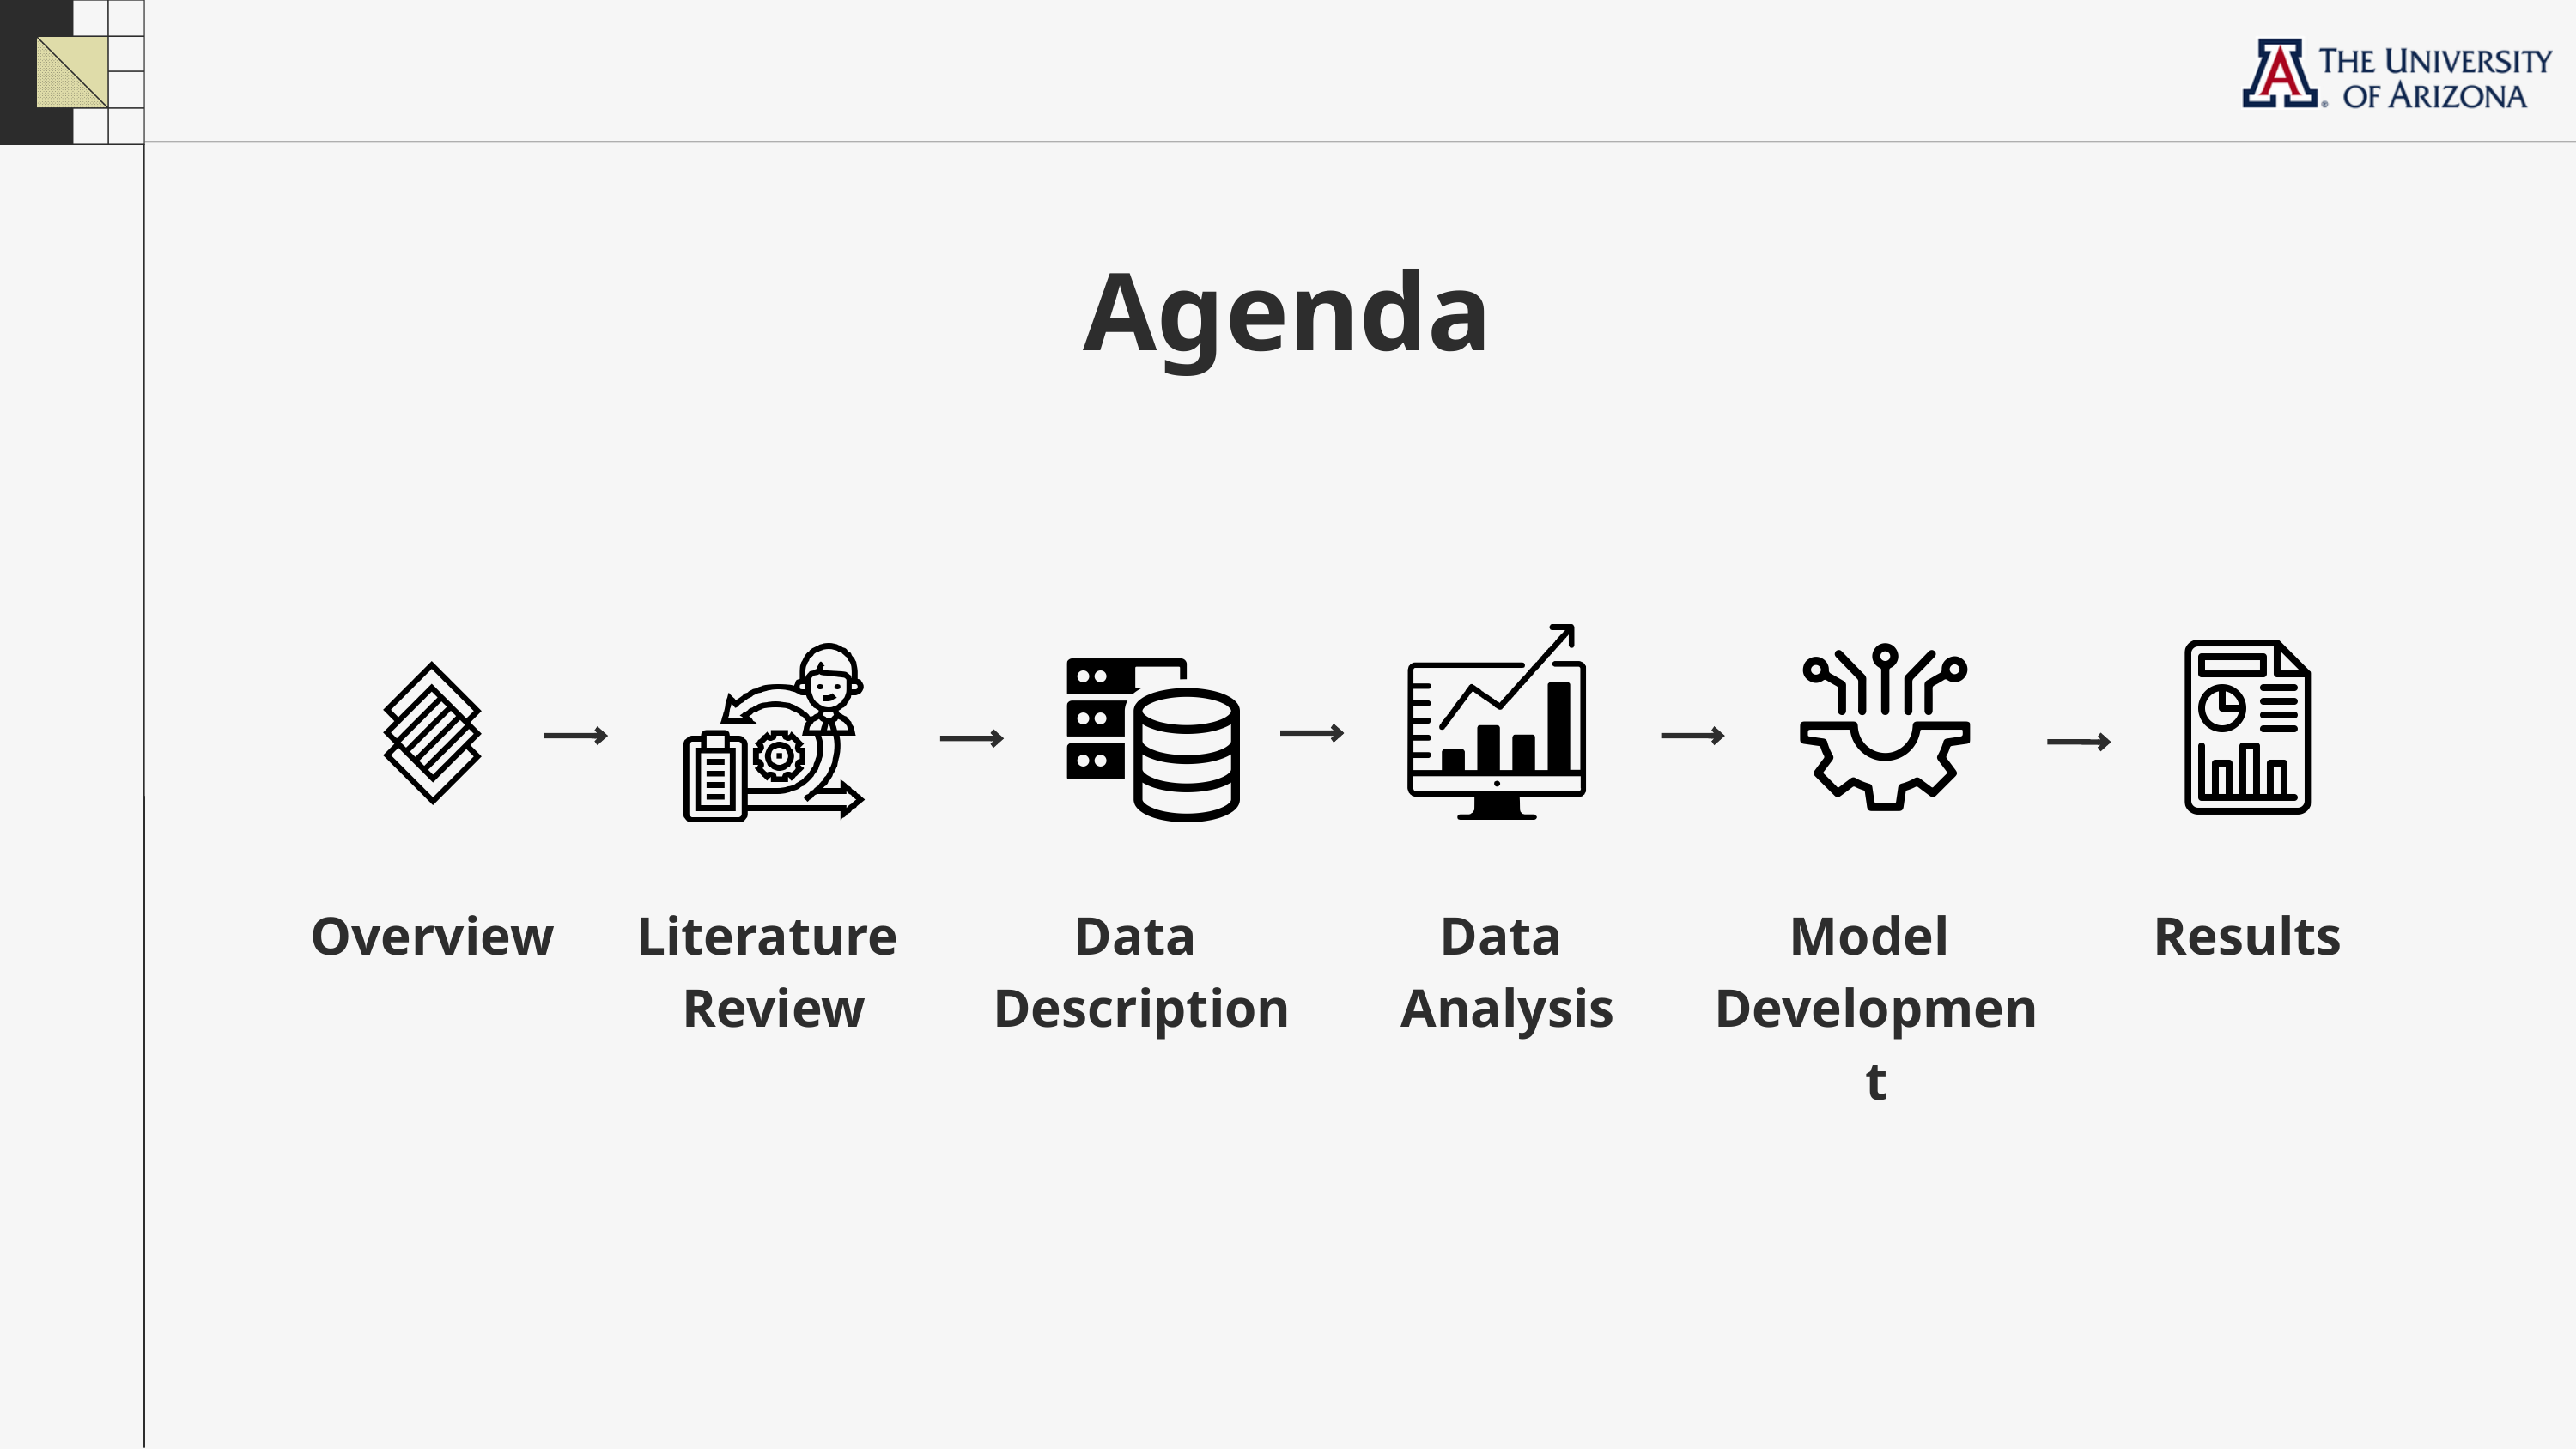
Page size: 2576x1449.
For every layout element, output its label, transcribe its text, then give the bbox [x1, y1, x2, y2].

text_box Results [2104, 892, 2392, 966]
text_box Model Development [1705, 892, 2048, 1111]
text_box [2240, 35, 2553, 110]
text_box [0, 0, 145, 145]
text_box [1406, 624, 1587, 820]
text_box [2184, 640, 2312, 815]
text_box [1661, 729, 1725, 743]
text_box [683, 643, 866, 822]
text_box Data Analysis [1380, 892, 1637, 1038]
text_box [383, 661, 482, 805]
text_box Literature Review [629, 892, 919, 1038]
text_box Agenda [805, 221, 1771, 373]
text_box [544, 729, 609, 743]
text_box [1800, 643, 1971, 811]
text_box [1280, 726, 1345, 740]
text_box Data Description [988, 892, 1296, 1038]
text_box Overview [289, 892, 576, 966]
text_box [1066, 658, 1240, 822]
